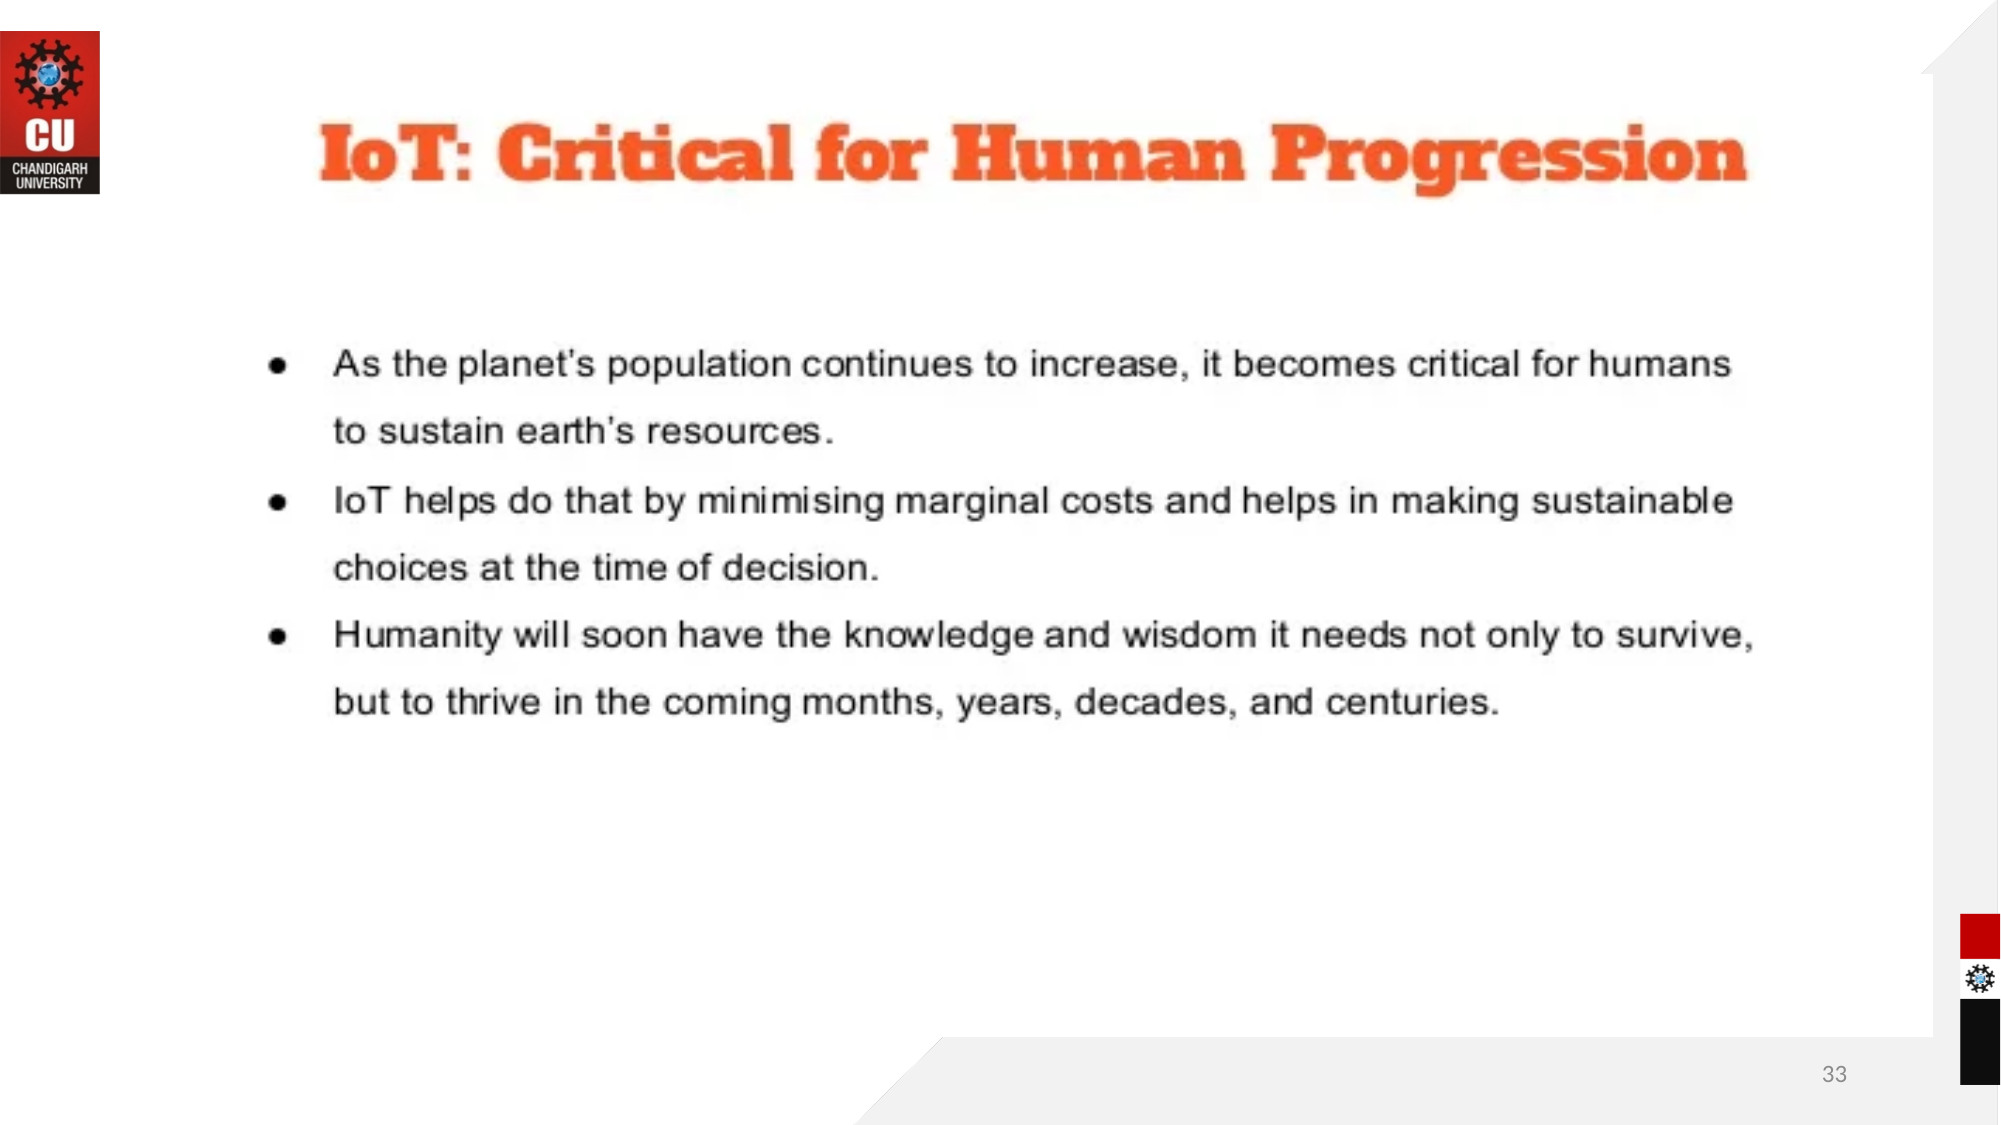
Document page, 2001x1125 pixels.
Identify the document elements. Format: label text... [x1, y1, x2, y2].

slide_number 33 [1412, 1042, 1863, 1103]
picture [0, 0, 2001, 1125]
